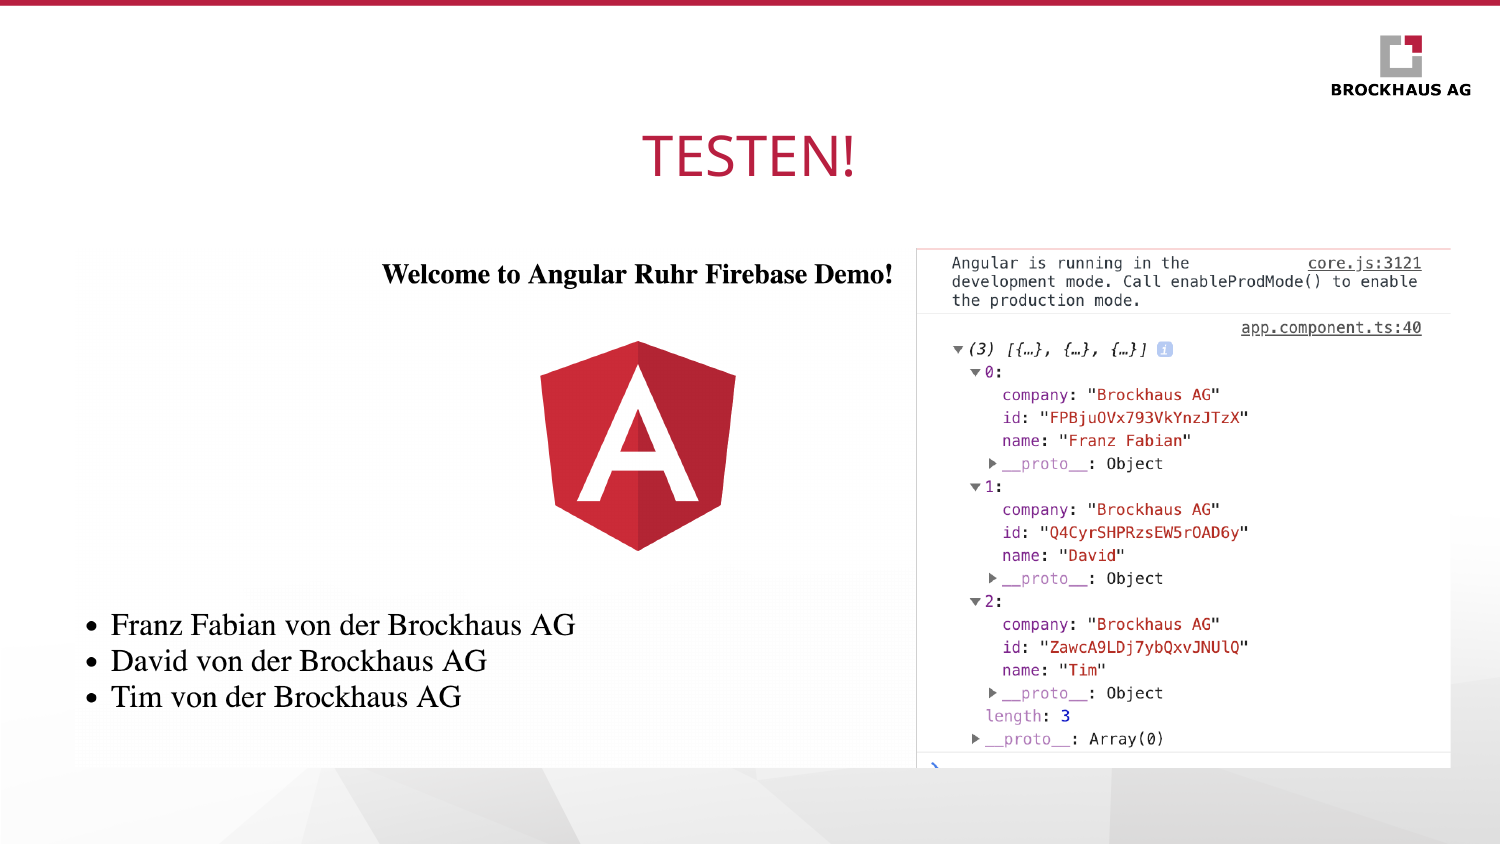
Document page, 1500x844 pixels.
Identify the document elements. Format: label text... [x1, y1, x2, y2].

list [74, 247, 913, 768]
picture [0, 0, 1500, 99]
picture [0, 247, 1500, 844]
title Testen! [75, 104, 1425, 204]
